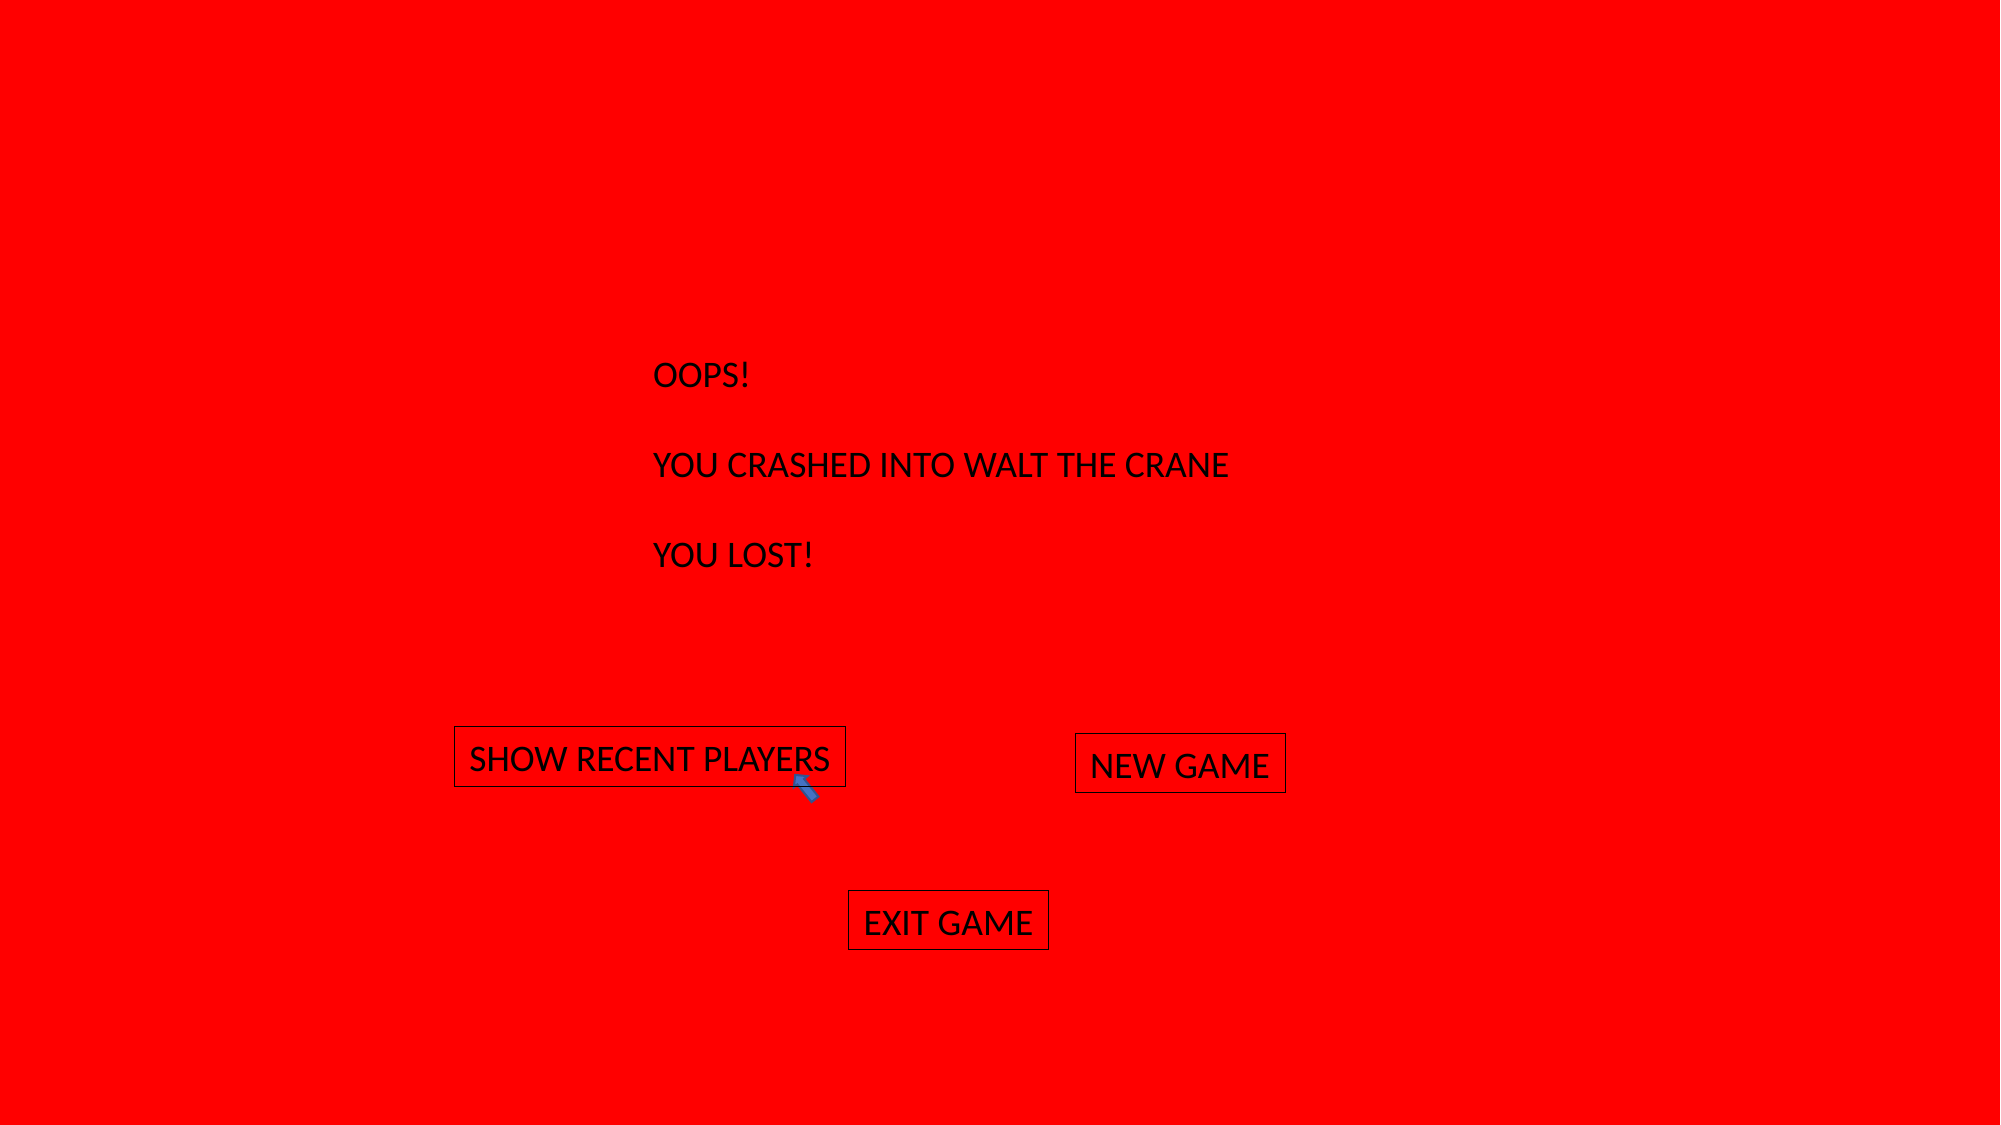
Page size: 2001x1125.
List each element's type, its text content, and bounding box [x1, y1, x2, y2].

text_box SHOW RECENT PLAYERS [454, 726, 846, 787]
text_box OOPS! YOU CRASHED INTO WALT THE CRANE YOU LOST! [638, 342, 1245, 582]
text_box NEW GAME [1075, 733, 1286, 793]
text_box [798, 787, 820, 804]
text_box EXIT GAME [848, 890, 1049, 950]
